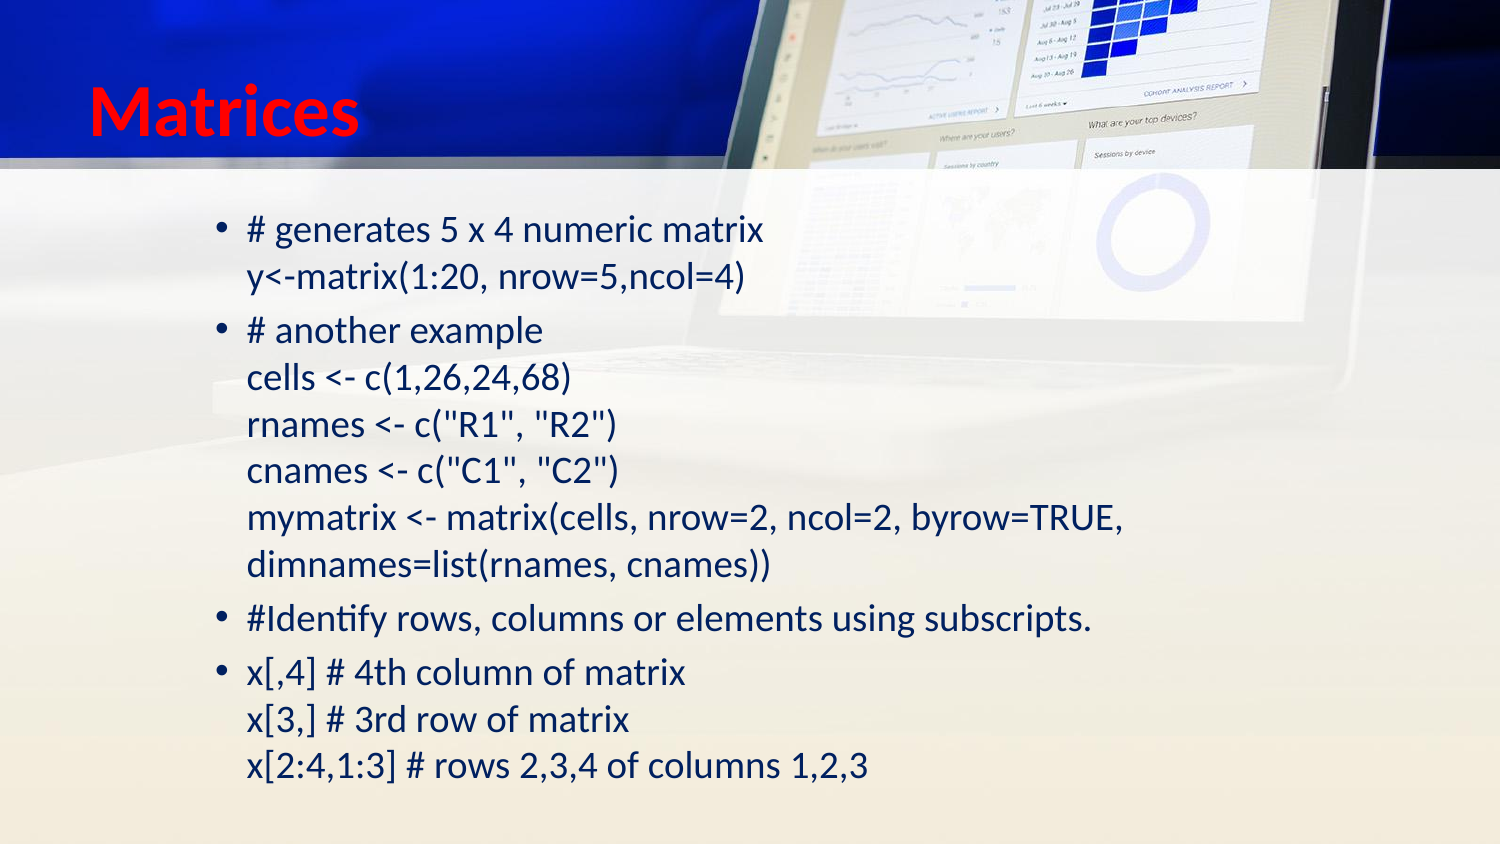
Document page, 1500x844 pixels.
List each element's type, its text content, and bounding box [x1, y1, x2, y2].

title Matrices [73, 44, 1427, 170]
list # generates 5 x 4 numeric matrix y<-matrix(1:20, nrow=5,ncol=4) # another example cells <- c(1,26,24,68) rnames <- c("R1", "R2") cnames <- c("C1", "C2") mymatrix <- matrix(cells, nrow=2, ncol=2, byrow=TRUE, dimnames=list(rnames, cnames)) #Identify rows, columns or elements using subscripts. x[,4] # 4th column of matrix x[3,] # 3rd row of matrix x[2:4,1:3] # rows 2,3,4 of columns 1,2,3 [73, 196, 1427, 798]
picture [0, 0, 1500, 844]
